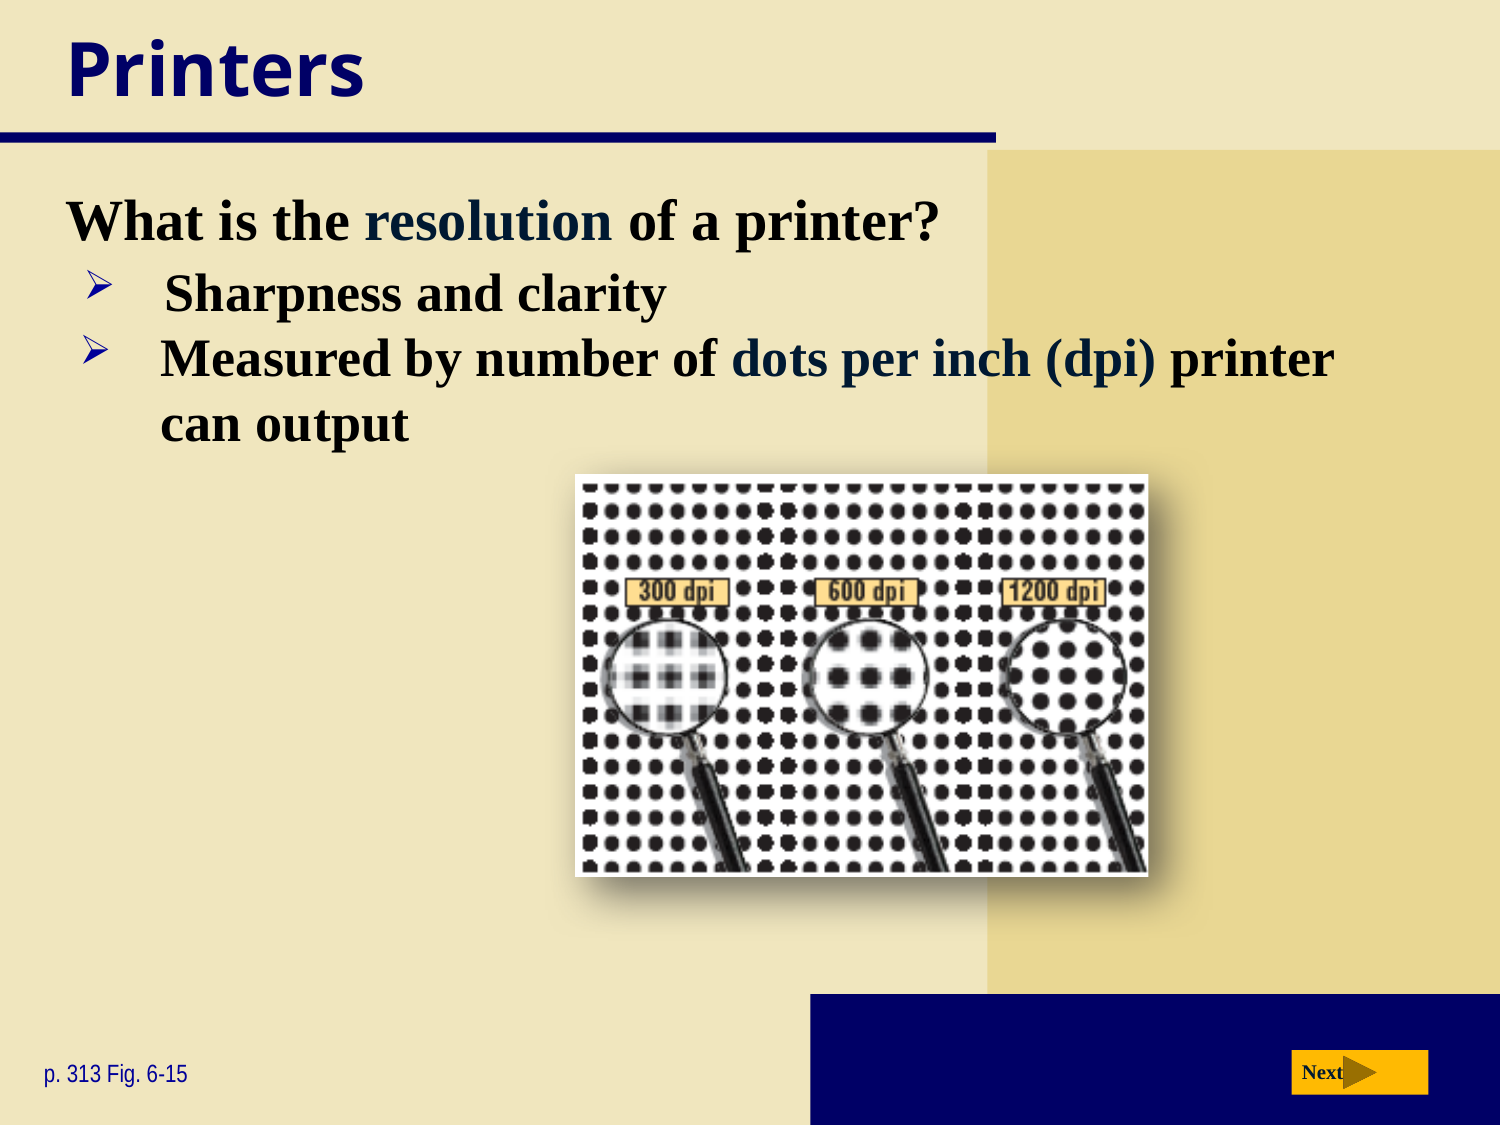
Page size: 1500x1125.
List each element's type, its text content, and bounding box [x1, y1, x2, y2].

picture [574, 474, 1149, 877]
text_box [1286, 1049, 1429, 1095]
list What is the resolution of a printer? [49, 313, 1459, 956]
title Printers [49, 0, 1459, 133]
text_box Measured by number of dots per inch (dpi) printer can output [46, 314, 1455, 453]
text_box p. 313 Fig. 6-15 [29, 1050, 284, 1095]
text_box Sharpness and clarity [49, 249, 1459, 313]
list What is the resolution of a printer? [49, 174, 1459, 249]
